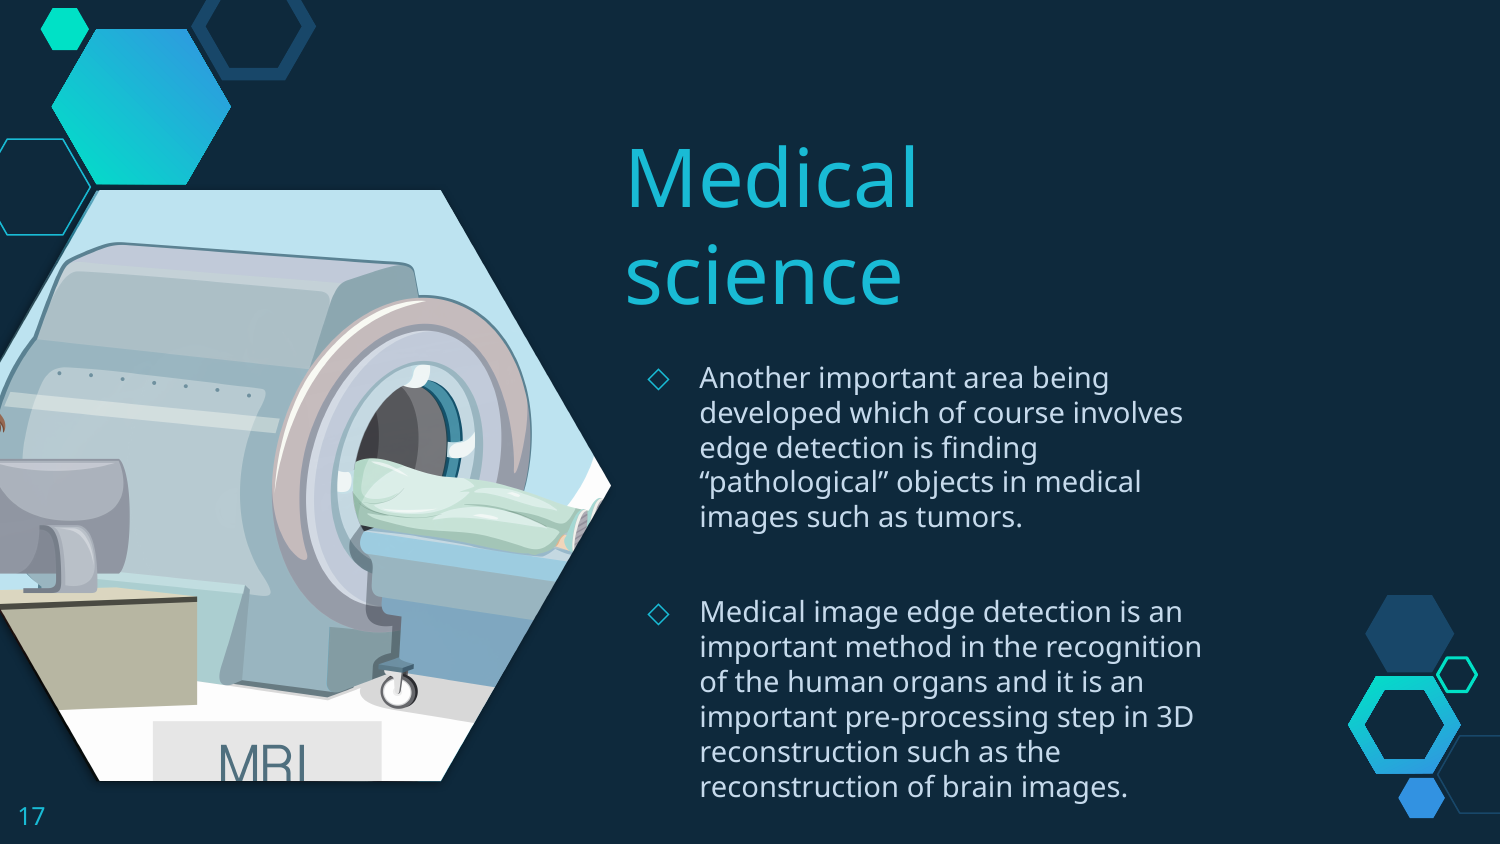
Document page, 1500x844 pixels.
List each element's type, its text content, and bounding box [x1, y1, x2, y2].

title Medical science [609, 170, 1225, 277]
slide_number 17 [2, 791, 93, 844]
list Another important area being developed which of course involves edge detection is finding “pathological” objects in medical images such as tumors. Medical image edge detection is an important method in the recognition of the human organs and it is an important pre-processing step in 3D reconstruction such as the reconstruction of brain images. [616, 296, 1225, 497]
picture [0, 190, 611, 782]
